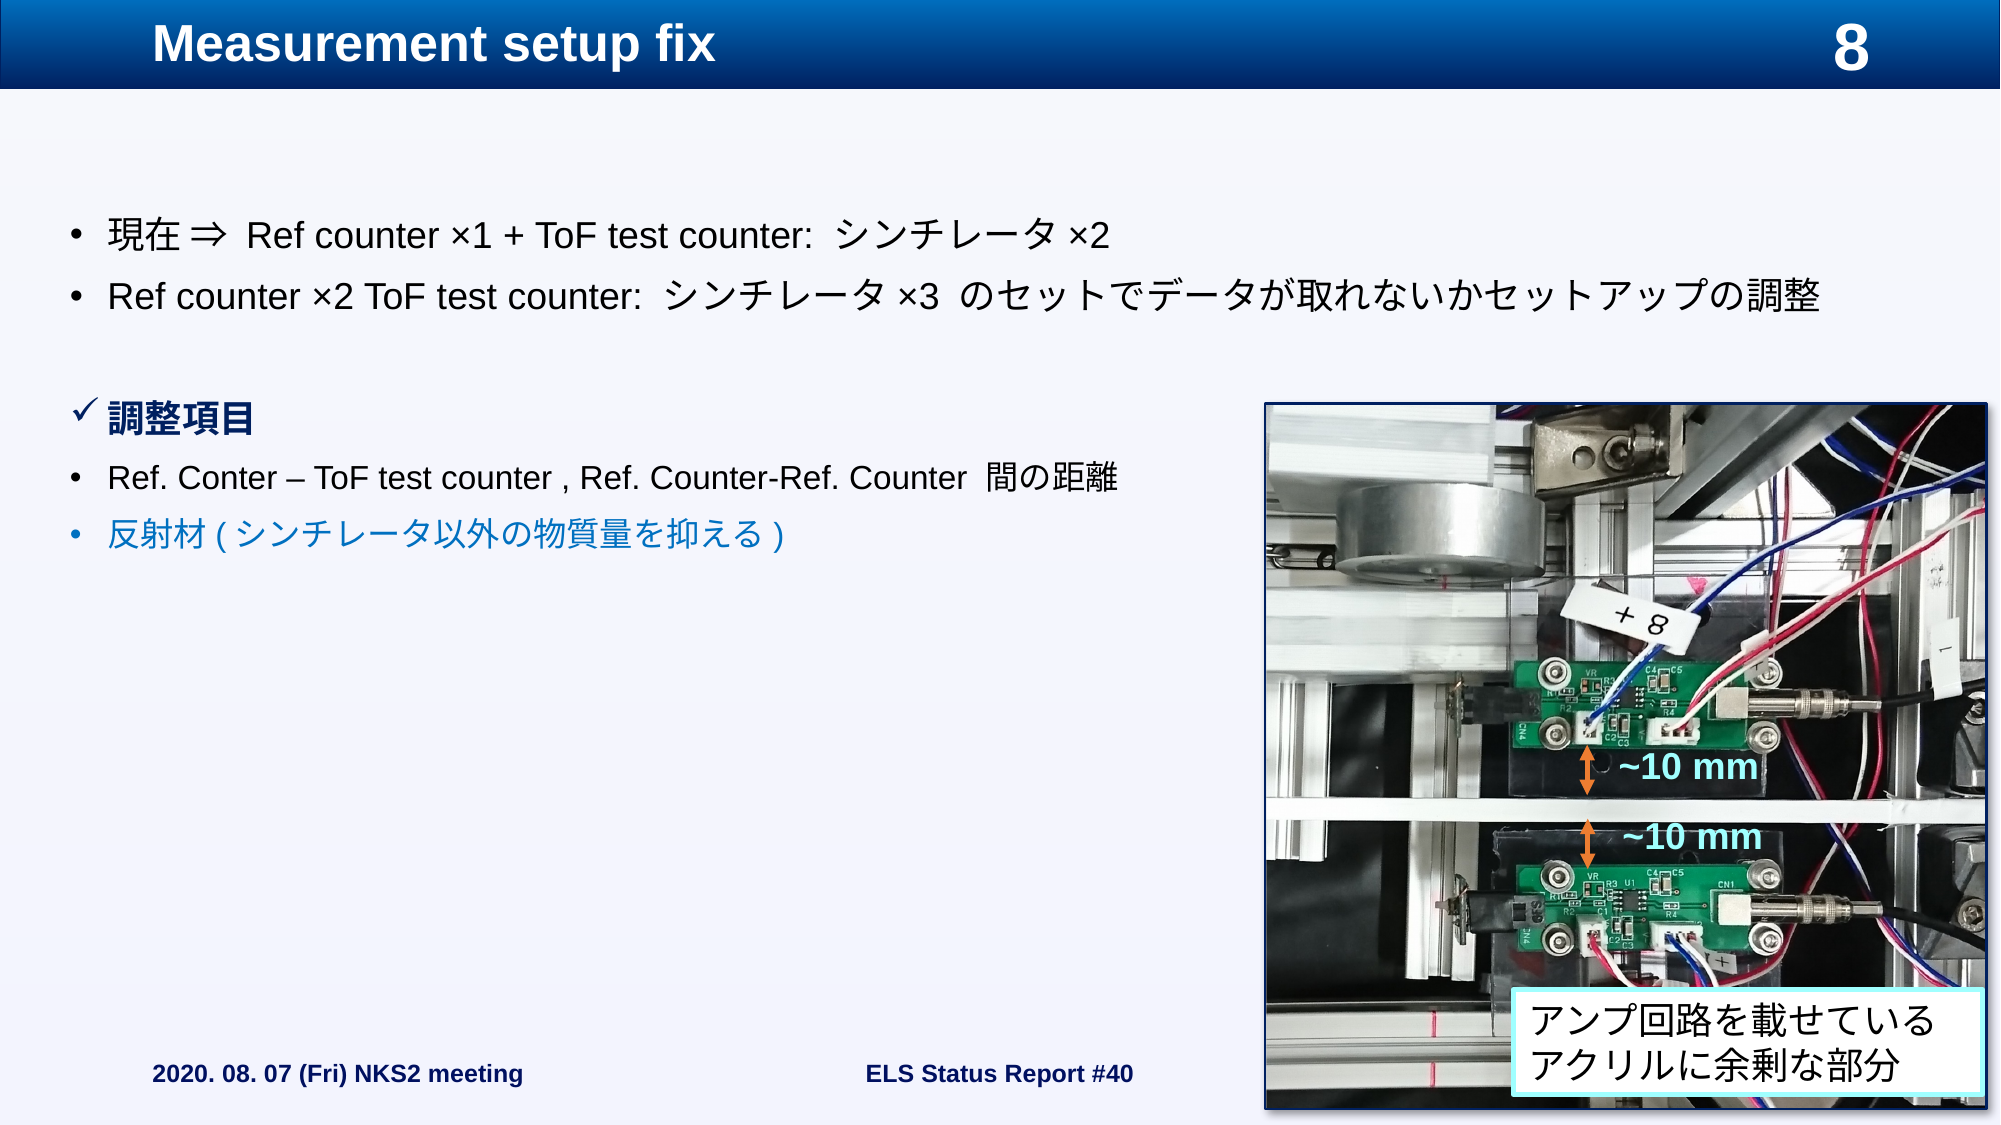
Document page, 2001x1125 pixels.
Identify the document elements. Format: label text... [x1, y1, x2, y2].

picture [1266, 404, 1985, 1108]
slide_number 2020. 08. 07 (Fri) NKS2 meeting [137, 1042, 588, 1103]
list 現在 ⇒ Ref counter ×1 + ToF test counter: シンチレータ×2 Ref counter ×2 ToF test counter: シンチレータ×3 のセットでデータが取れないかセットアップの調整 調整項目 Ref. Conter – ToF test counter , Ref. Counter-Ref. Counter 間の距離 反射材(シンチレータ以外の物質量を抑える) [55, 208, 1945, 1024]
title Measurement setup fix [137, 0, 1863, 89]
footer ELS Status Report #40 [662, 1042, 1262, 1103]
